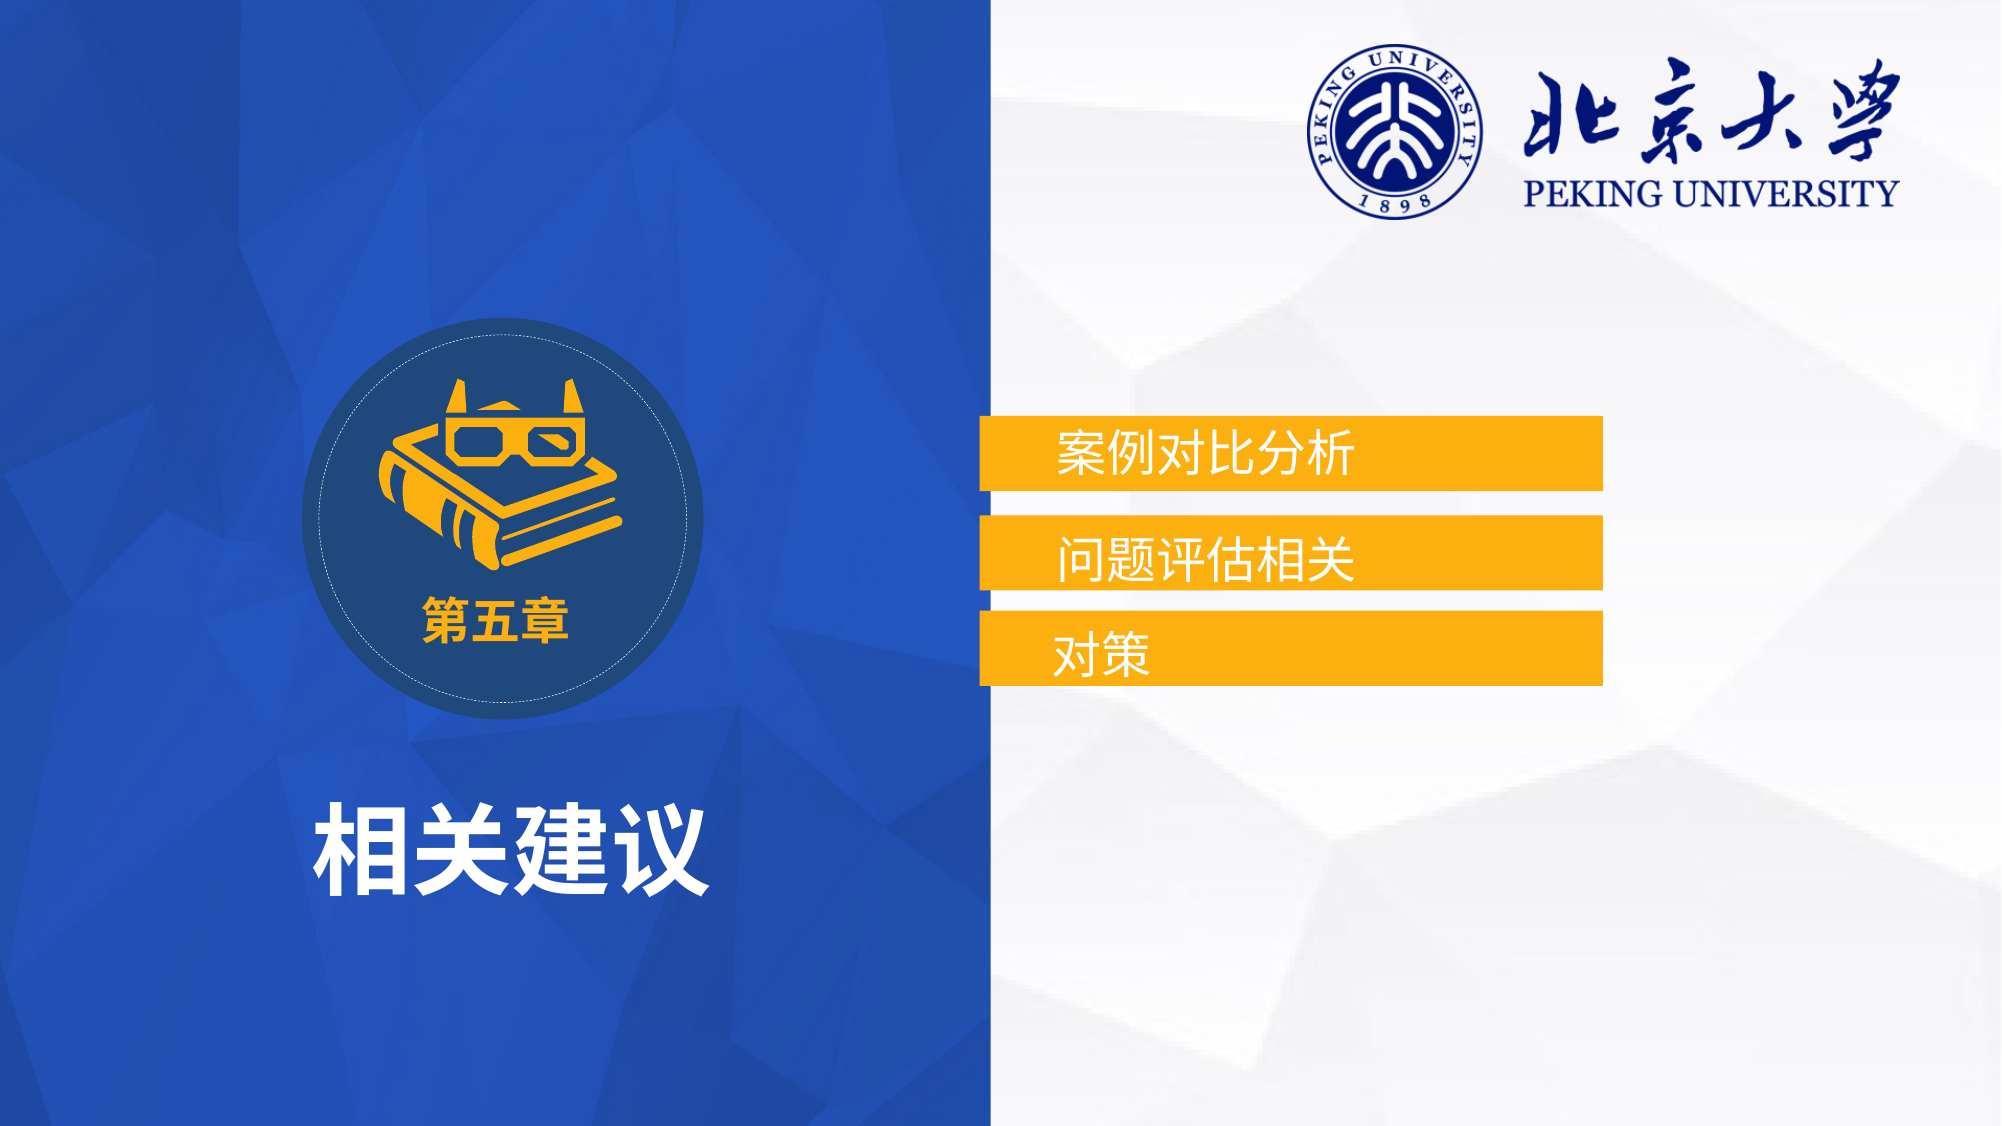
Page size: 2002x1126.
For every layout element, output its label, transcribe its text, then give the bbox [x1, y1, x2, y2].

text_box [979, 414, 1604, 492]
picture [993, 0, 2002, 1126]
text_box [979, 515, 1604, 598]
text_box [299, 317, 704, 720]
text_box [979, 610, 1604, 693]
text_box 相关建议 [296, 779, 727, 915]
text_box [0, 0, 993, 1126]
